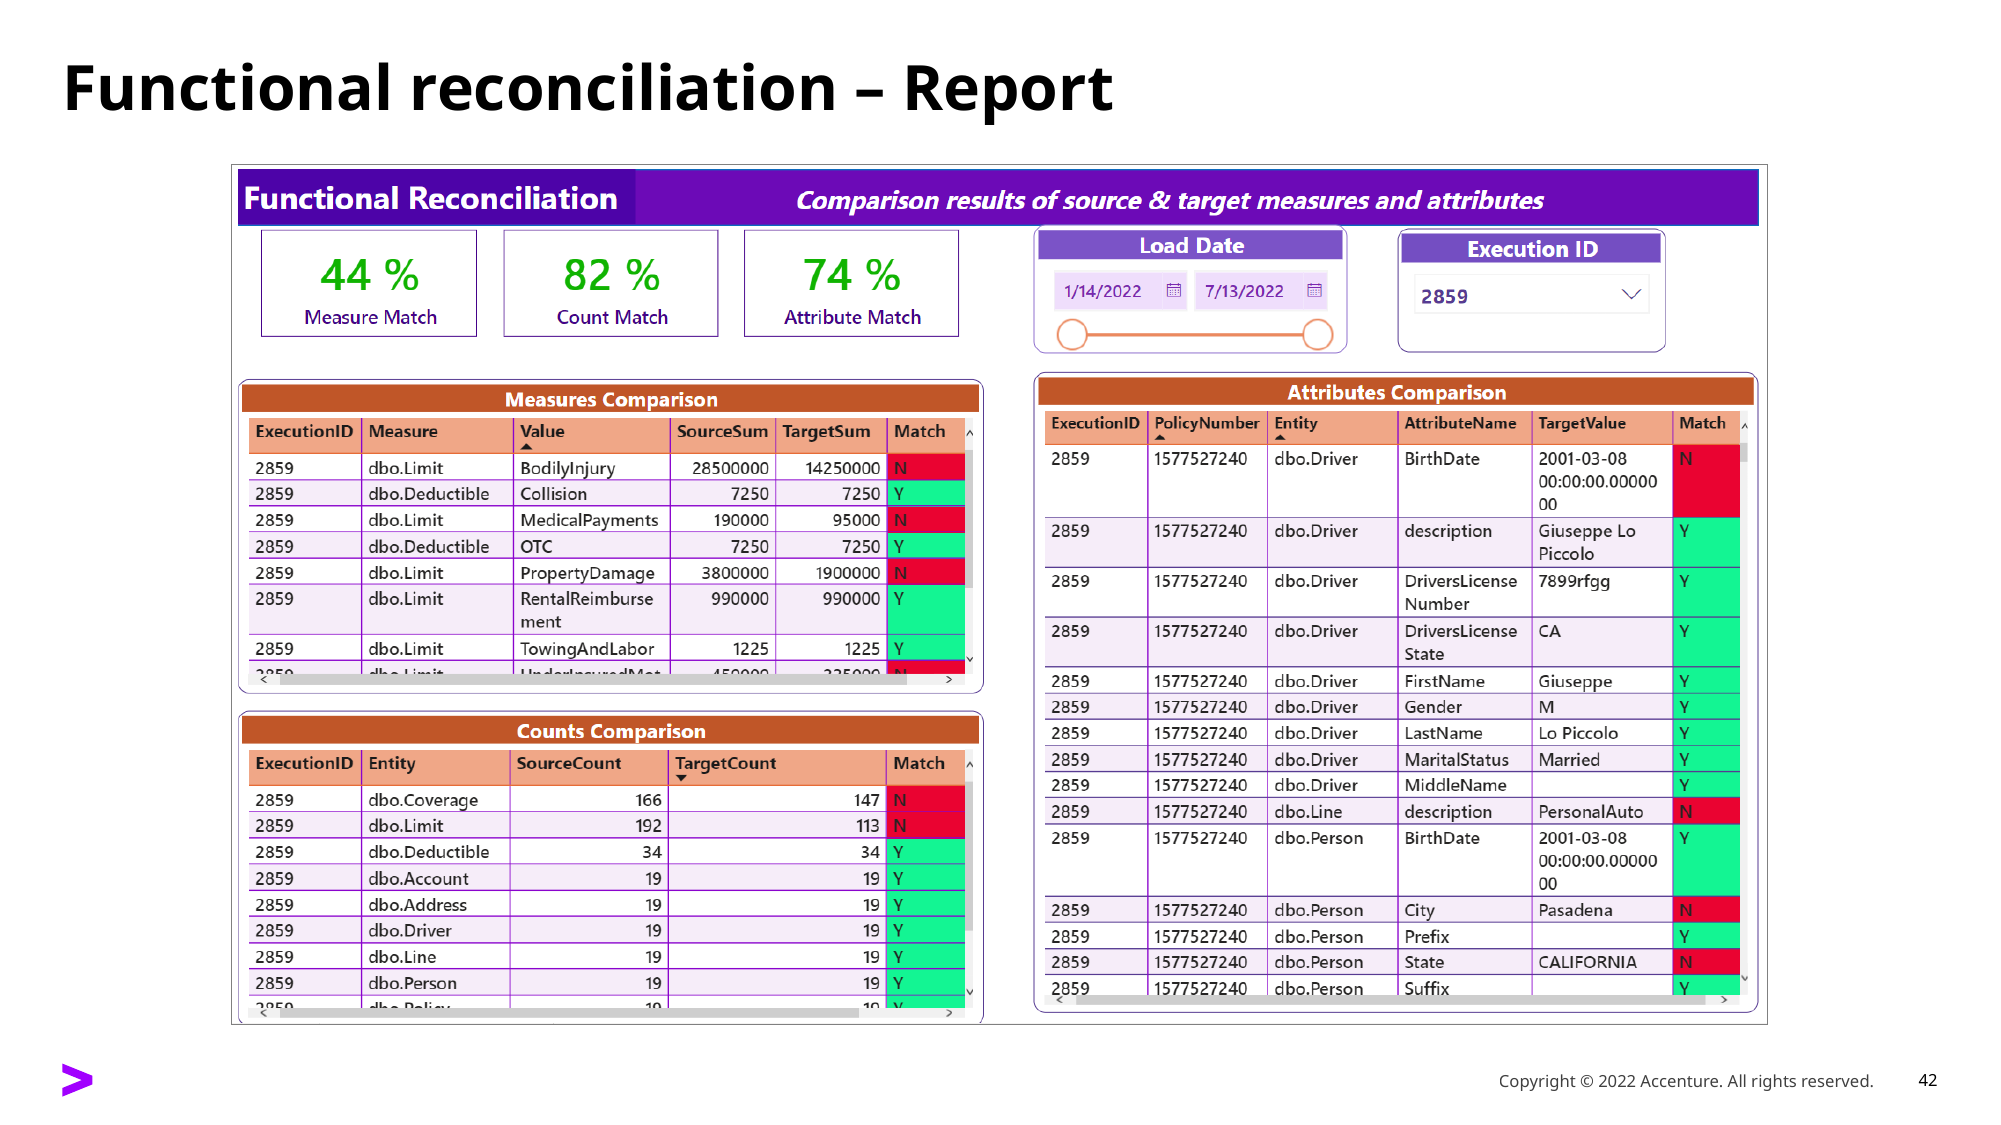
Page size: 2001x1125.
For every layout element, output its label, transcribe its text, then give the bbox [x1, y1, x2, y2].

picture [231, 164, 1769, 1025]
slide_number 42 [1883, 1064, 1938, 1098]
title Functional reconciliation – Report [62, 62, 1938, 251]
footer Copyright © 2022 Accenture. All rights reserved. [1200, 1064, 1875, 1097]
